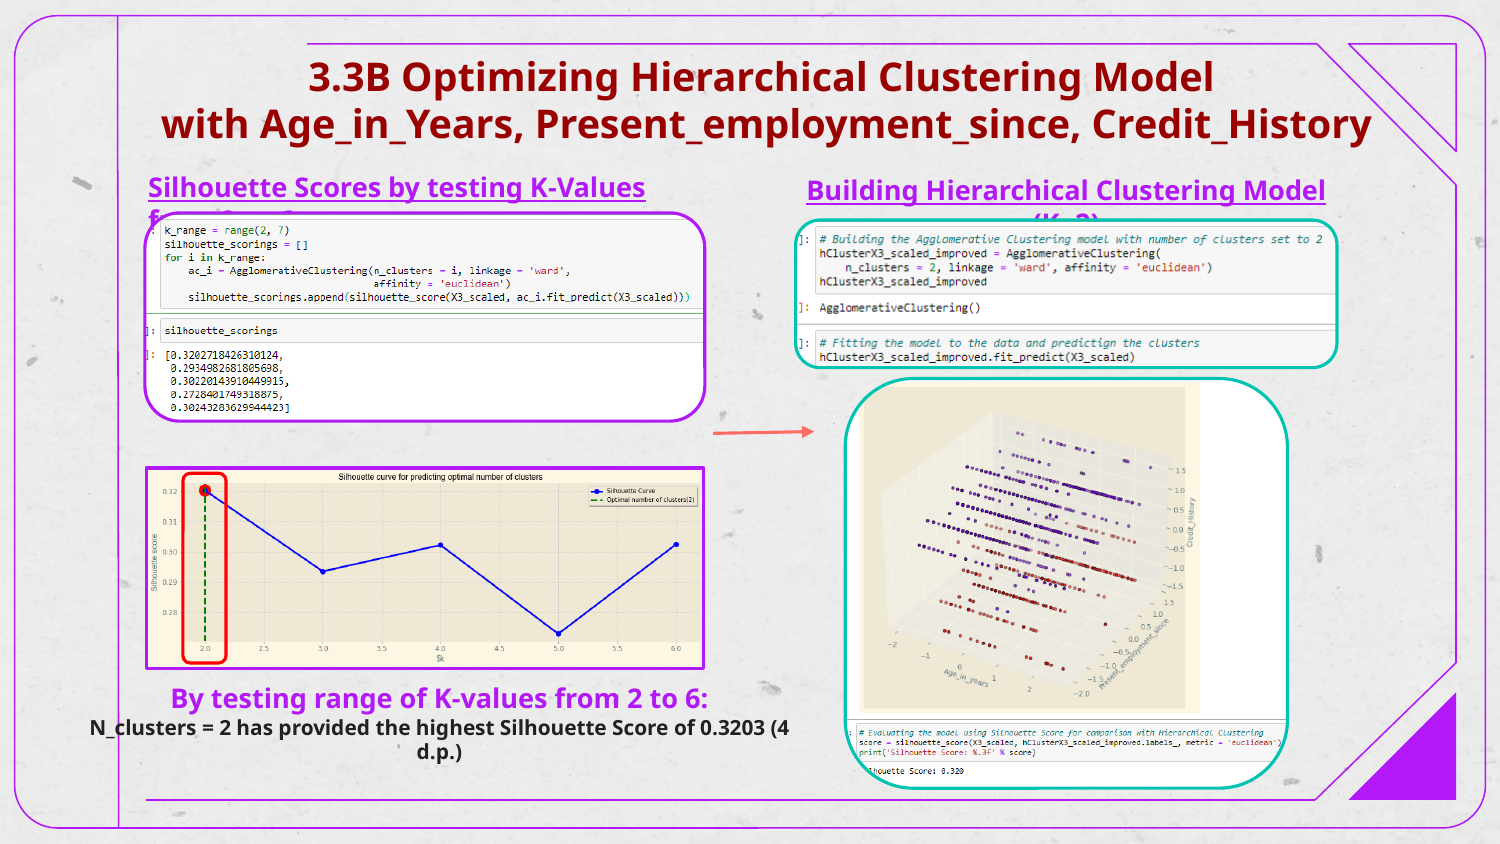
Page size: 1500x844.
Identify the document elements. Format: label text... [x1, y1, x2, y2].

picture [795, 219, 1338, 368]
picture [144, 212, 706, 422]
text_box Silhouette Scores by testing K-Values from 2 to 6 [133, 155, 722, 251]
picture [147, 469, 703, 667]
title 3.3B Optimizing Hierarchical Clustering Model with Age_in_Years, Present_employment_since, Credit_History [63, 42, 1471, 157]
picture [844, 378, 1288, 789]
text_box Building Hierarchical Clustering Model (K=2) [771, 158, 1361, 254]
text_box By testing range of K-values from 2 to 6: N_clusters = 2 has provided the highest Silhouette Score of 0.3203 (4 d.p.) [64, 666, 815, 780]
